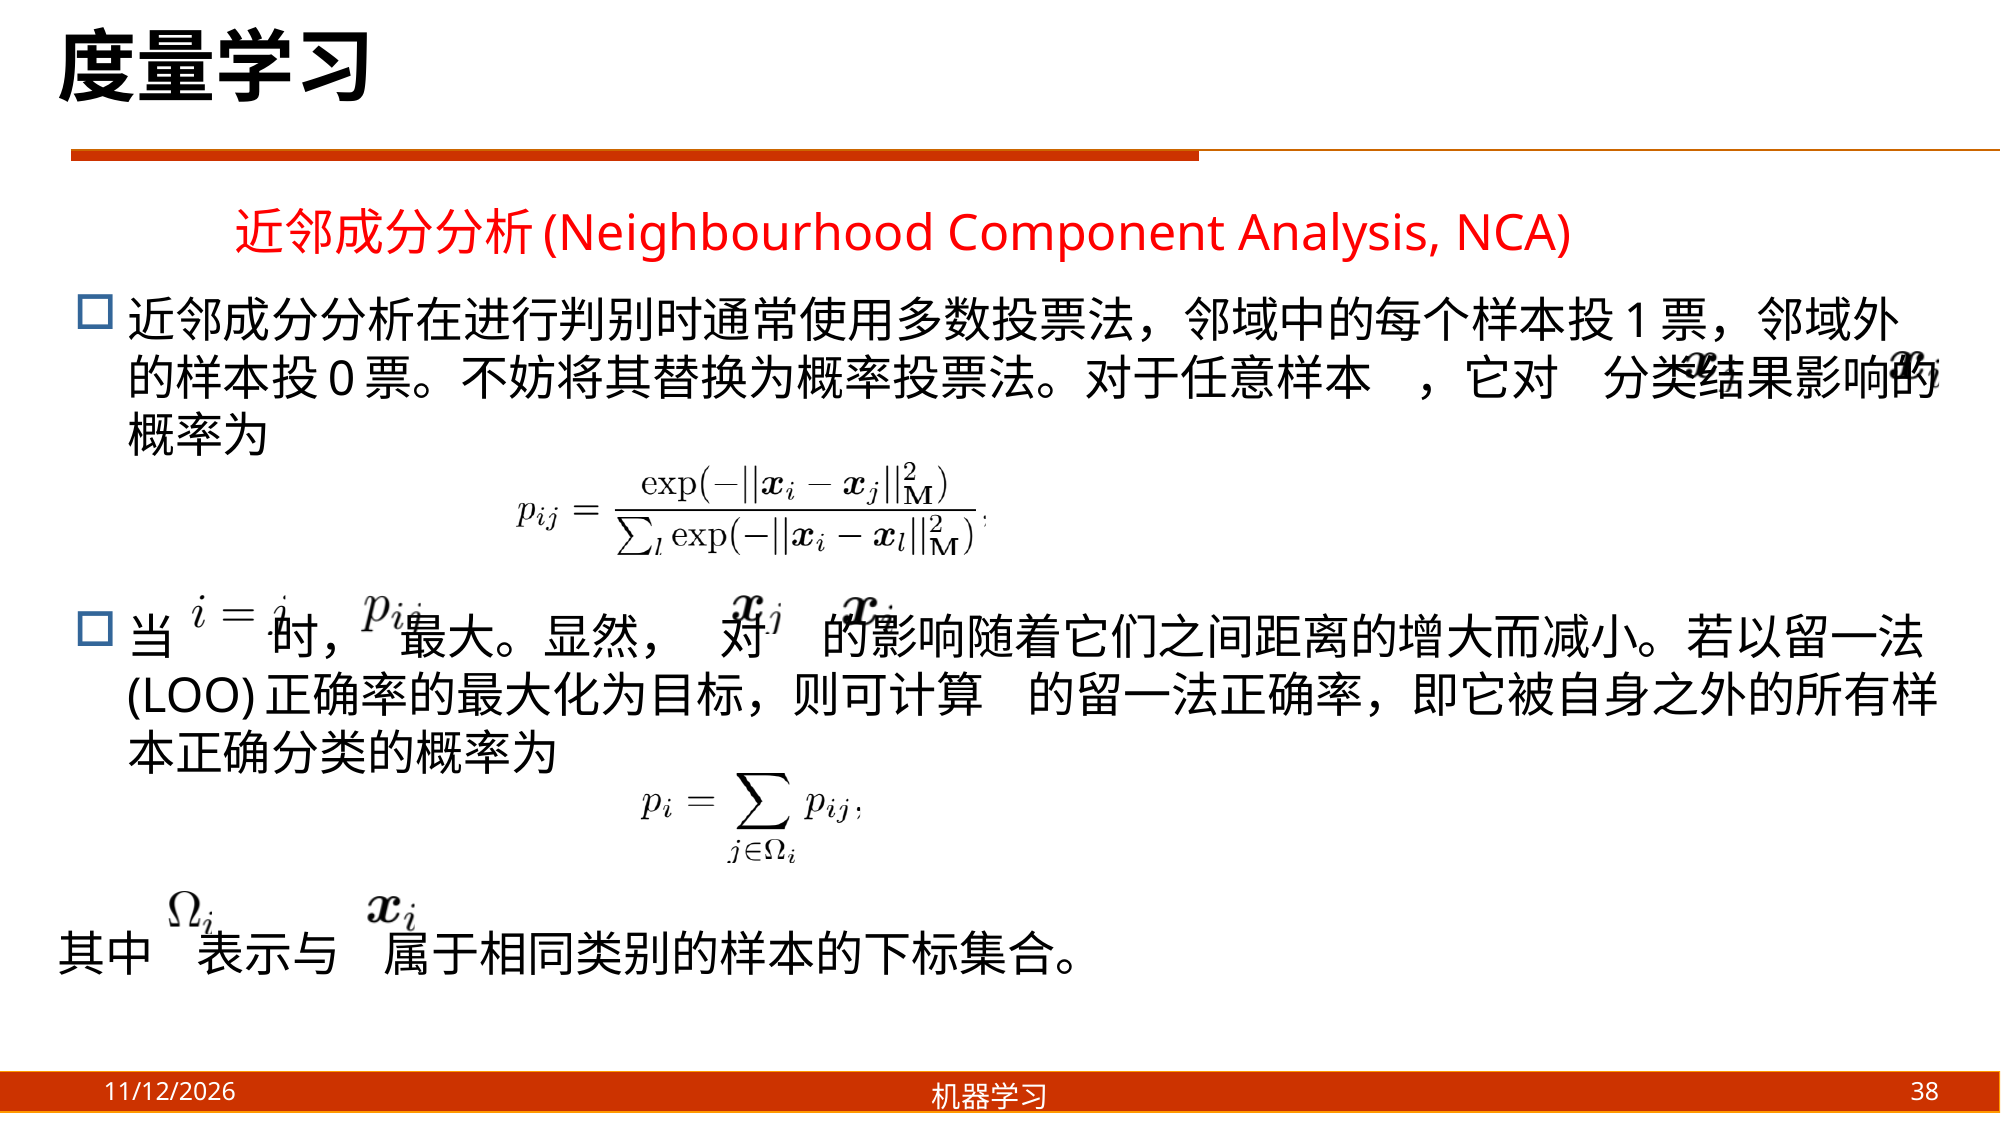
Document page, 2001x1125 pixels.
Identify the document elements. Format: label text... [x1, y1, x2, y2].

picture [841, 597, 893, 634]
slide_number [103, 1074, 538, 1115]
picture [1685, 352, 1735, 392]
text_box 近邻成分分析(Neighbourhood Component Analysis, NCA) [219, 193, 1636, 282]
picture [1888, 351, 1940, 389]
picture [640, 772, 861, 863]
text_box 度量学习 [42, 8, 1223, 138]
picture [515, 462, 986, 555]
picture [166, 891, 212, 934]
picture [365, 896, 415, 932]
picture [360, 595, 421, 635]
picture [732, 595, 781, 634]
picture [191, 594, 286, 635]
text_box 近邻成分分析在进行判别时通常使用多数投票法，邻域中的每个样本投1票，邻域外的样本投0票。不妨将其替换为概率投票法。对于任意样本 ，它对 分类结果影响的概率为 当 时， 最大。显然， 对 的影响随着它们之间距离的增大而减小。若以留一法(LOO)正确率的最大化为目标，则可计算 的留一法正确率，即它被自身之外的所有样本正确分类的概率为 其中 表示与 属于相同类别的样本的下标集合。 [42, 282, 1960, 995]
slide_number 38 [1505, 1074, 1940, 1113]
